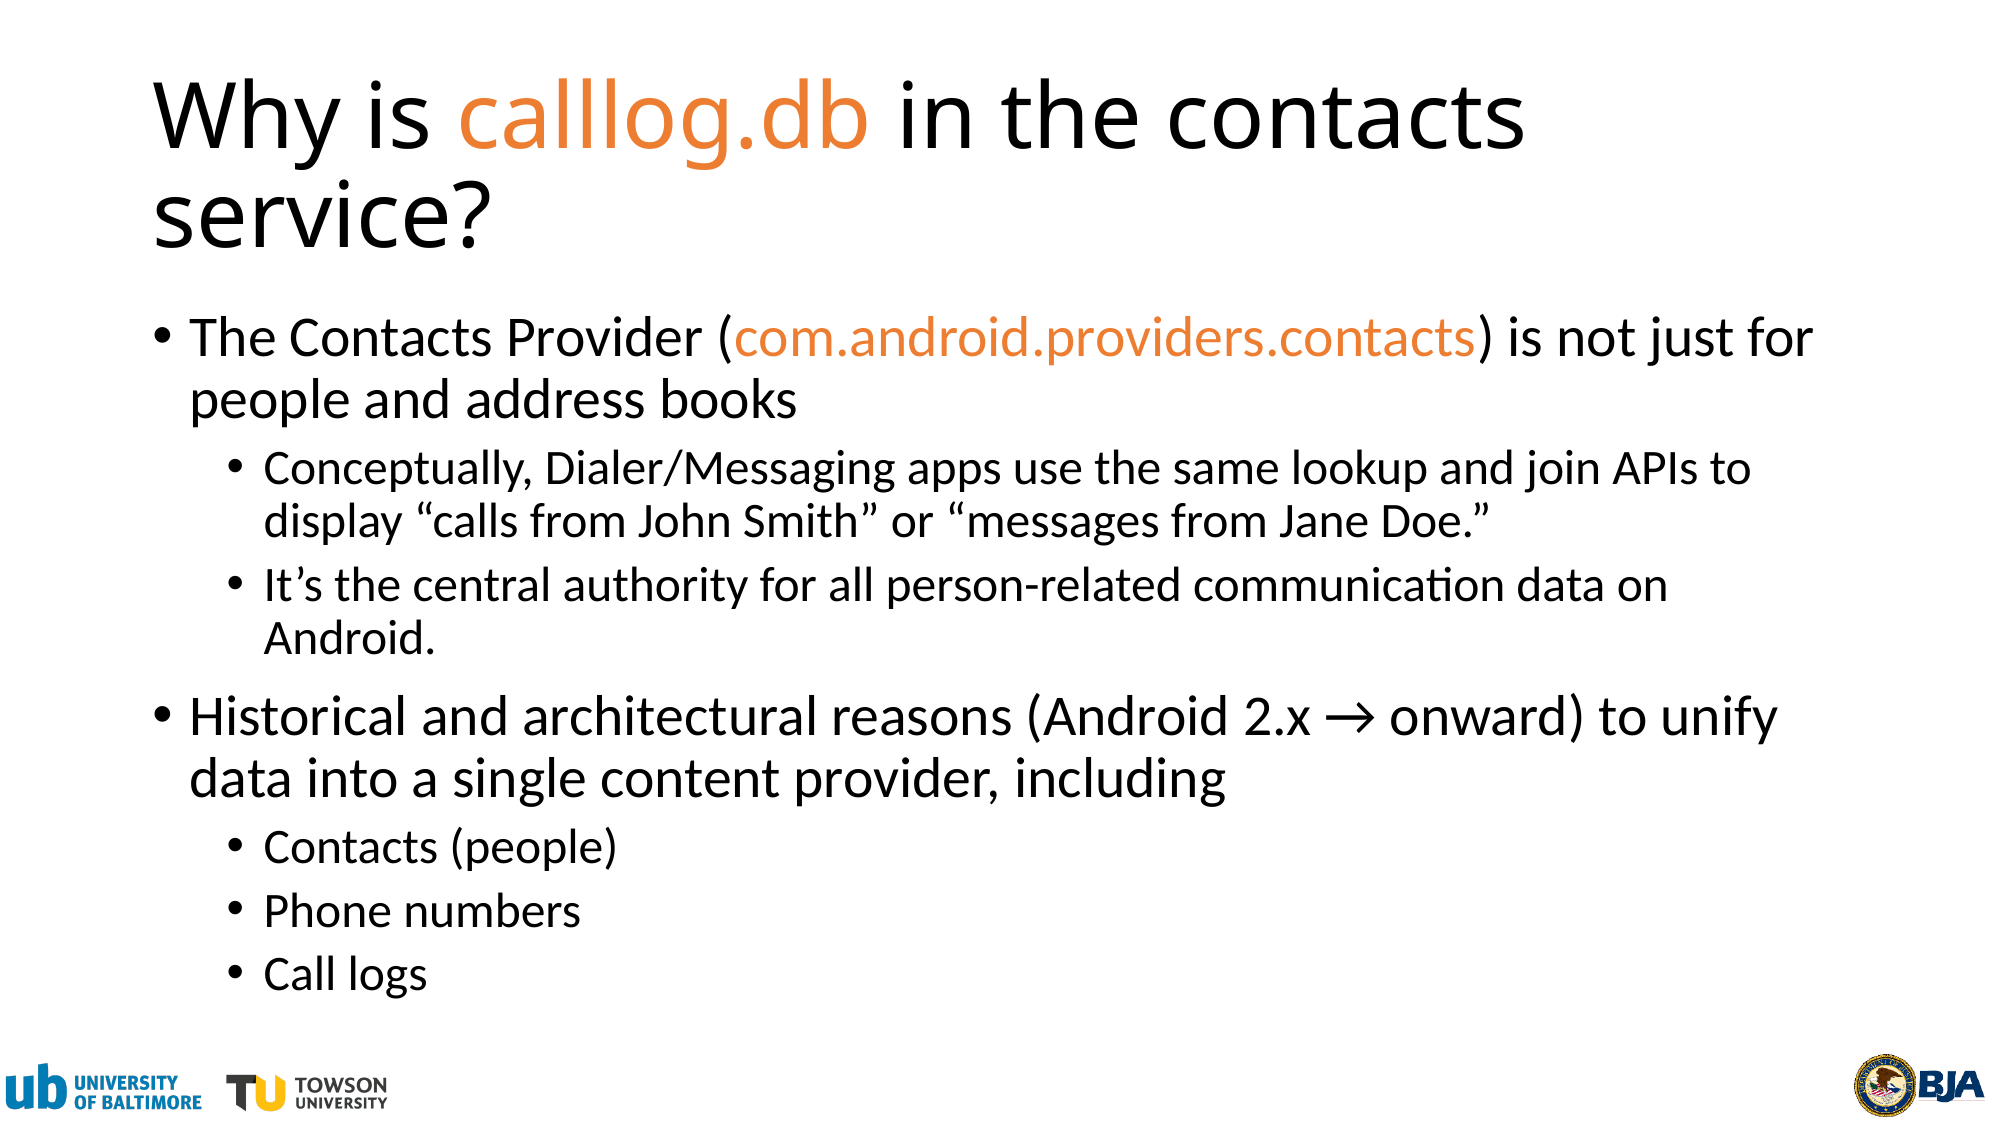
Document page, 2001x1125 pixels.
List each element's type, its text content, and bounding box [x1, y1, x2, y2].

list The Contacts Provider (com.android.providers.contacts) is not just for people and address books Conceptually, Dialer/Messaging apps use the same lookup and join APIs to display “calls from John Smith” or “messages from Jane Doe.” It’s the central authority for all person-related communication data on Android. Historical and architectural reasons (Android 2.x → onward) to unify data into a single content provider, including Contacts (people) Phone numbers Call logs [137, 299, 1863, 1014]
picture [1854, 1054, 1986, 1117]
title Why is calllog.db in the contacts service? [137, 59, 1863, 278]
picture [0, 1031, 407, 1125]
